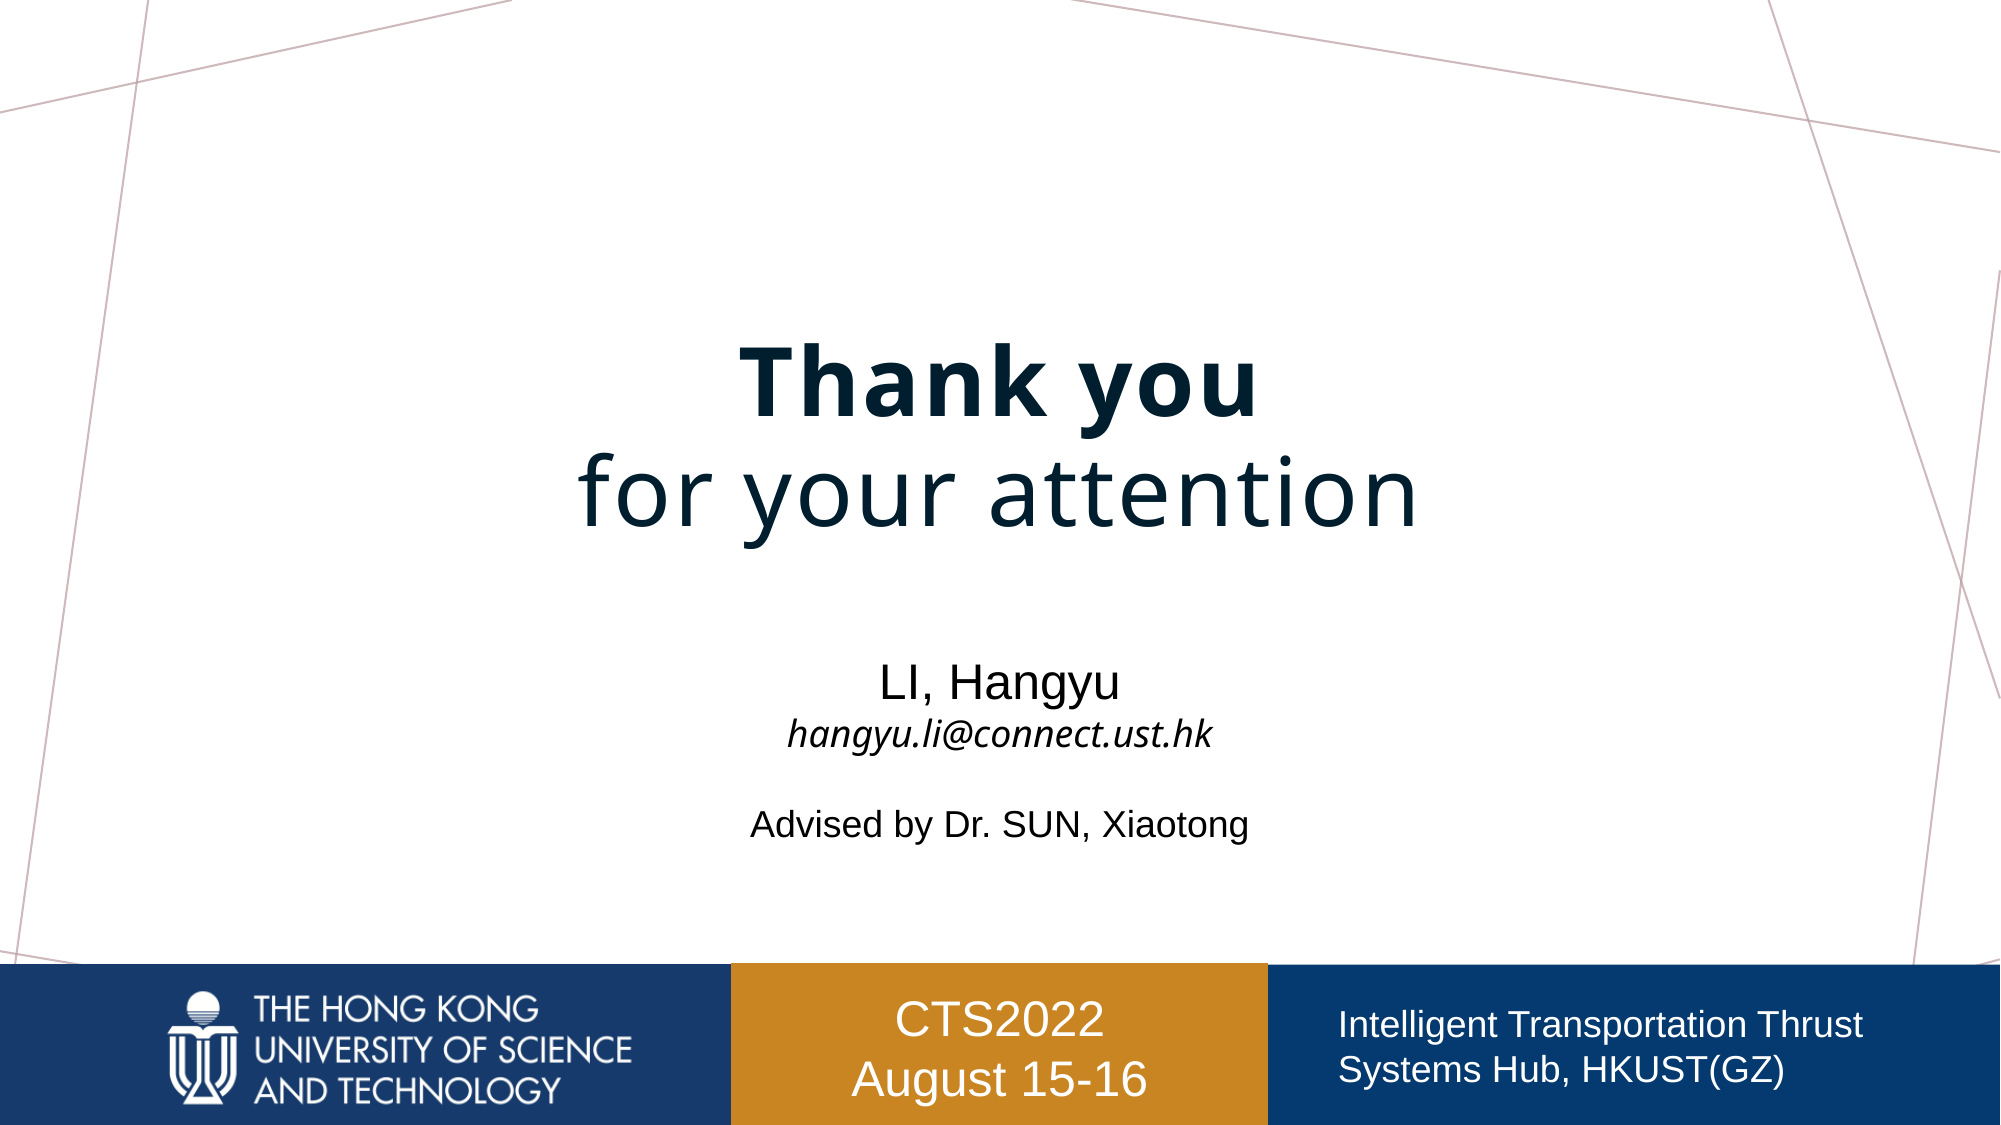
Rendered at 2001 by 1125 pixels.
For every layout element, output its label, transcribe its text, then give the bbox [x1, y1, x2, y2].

text_box LI, Hangyu hangyu.li@connect.ust.hk Advised by Dr. SUN, Xiaotong [735, 642, 1265, 853]
text_box CTS2022 August 15-16 [731, 963, 1268, 1125]
text_box [1268, 964, 2000, 1125]
text_box Thank you for your attention [259, 268, 1741, 607]
picture [0, 964, 1234, 1125]
text_box Intelligent Transportation Thrust Systems Hub, HKUST(GZ) [1323, 993, 1879, 1098]
